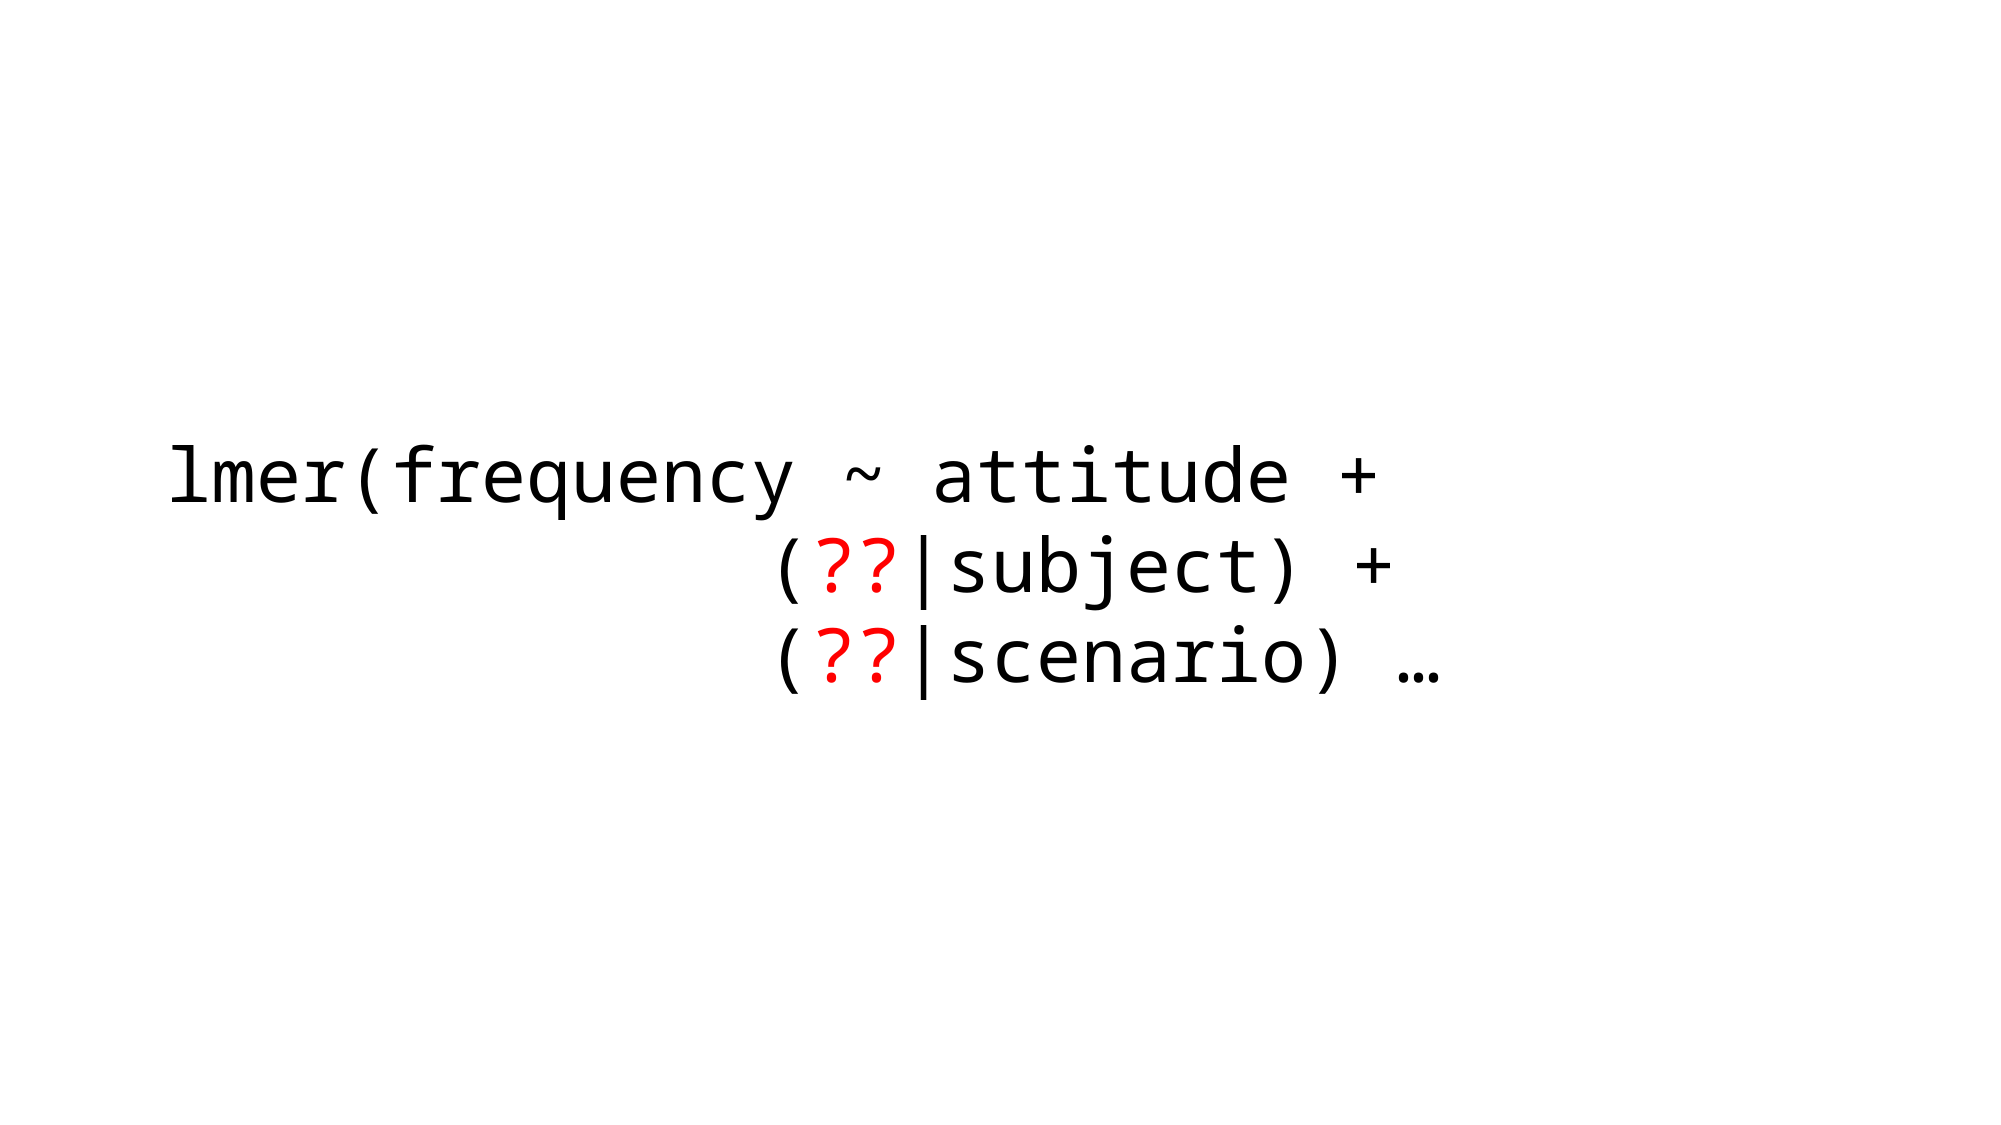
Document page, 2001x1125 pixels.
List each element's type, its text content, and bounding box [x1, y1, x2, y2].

text_box lmer(frequency ~ attitude + (??|subject) + (??|scenario) … [151, 420, 1457, 705]
